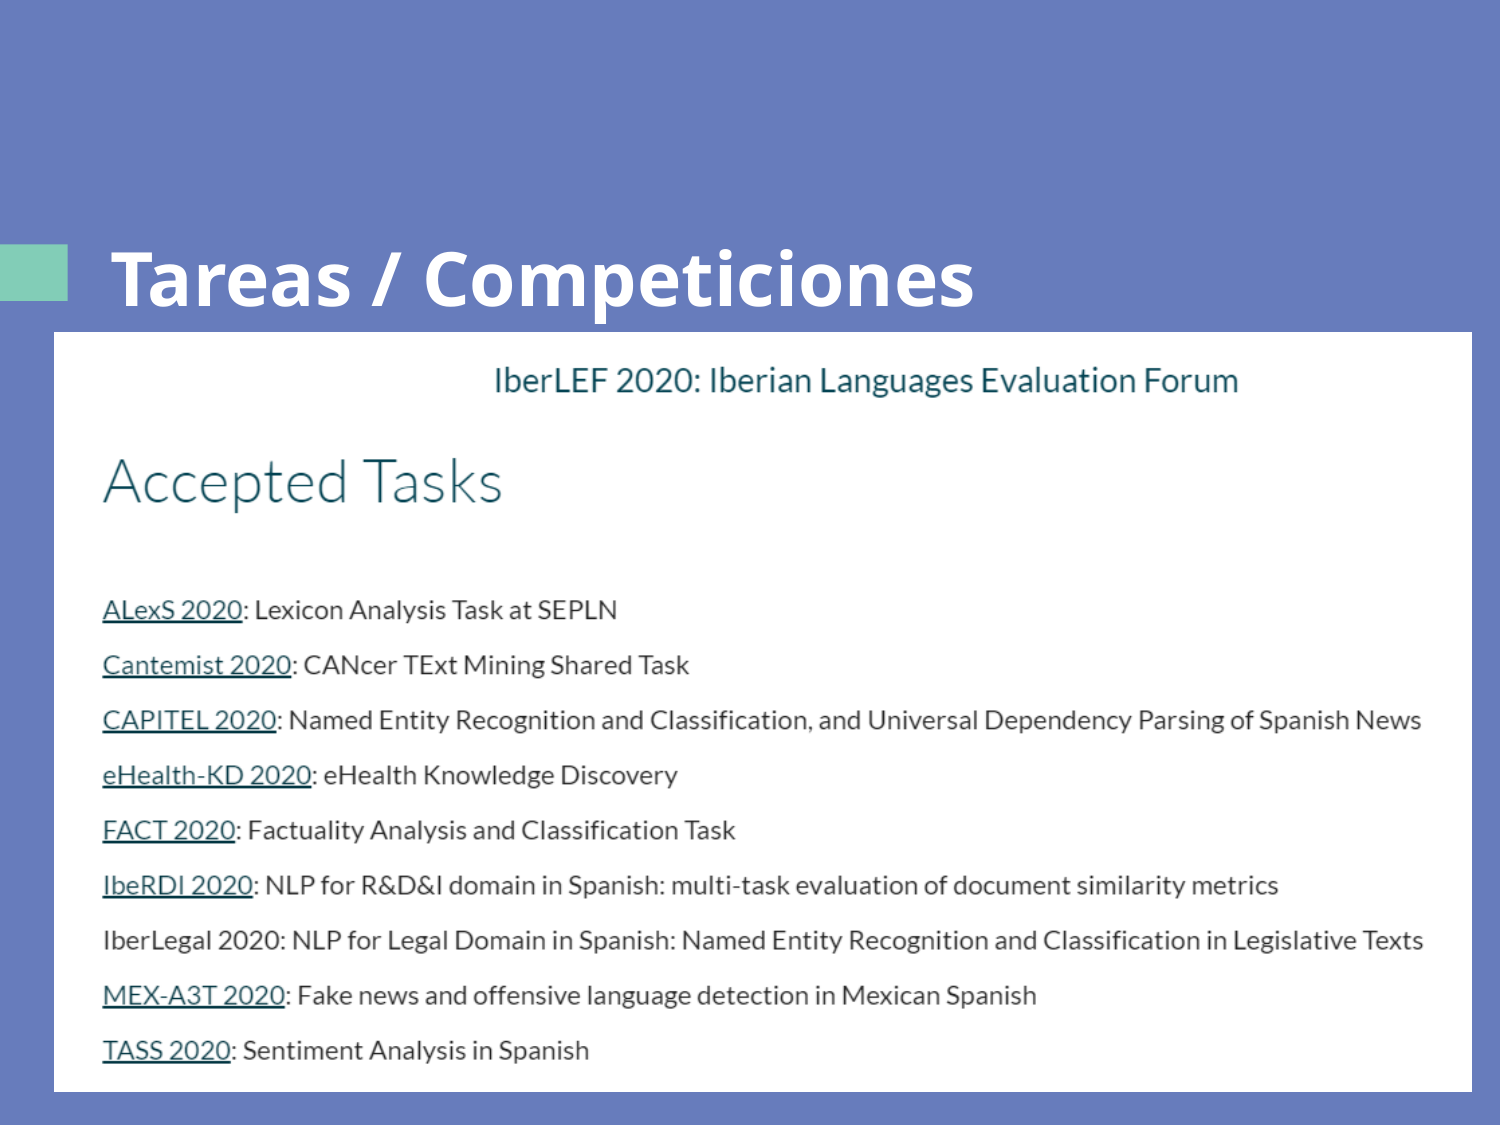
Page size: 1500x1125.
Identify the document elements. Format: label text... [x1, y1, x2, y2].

title Tareas / Competiciones [99, 154, 1411, 330]
picture [53, 331, 1472, 1092]
